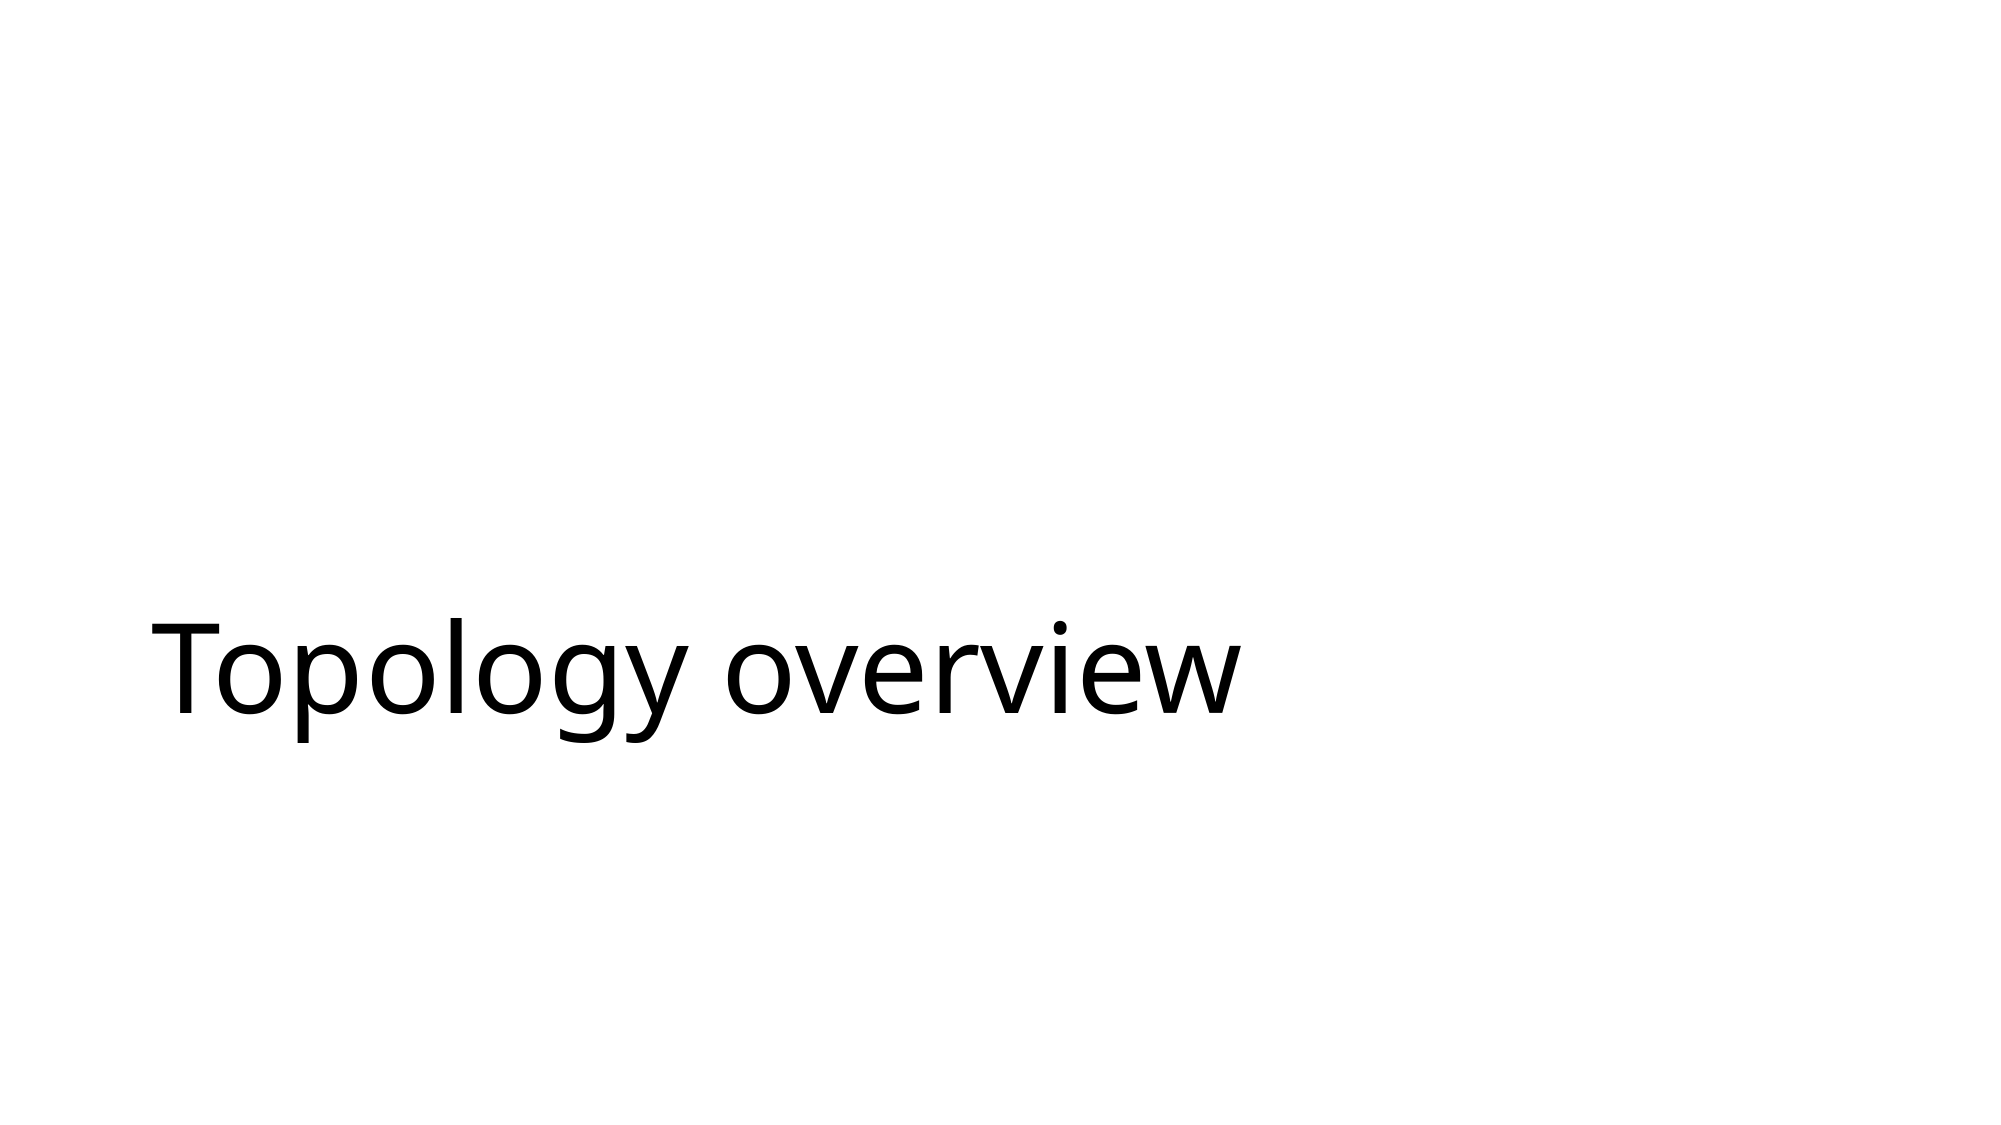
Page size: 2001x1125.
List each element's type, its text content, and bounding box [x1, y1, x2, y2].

title Topology overview [136, 280, 1862, 749]
